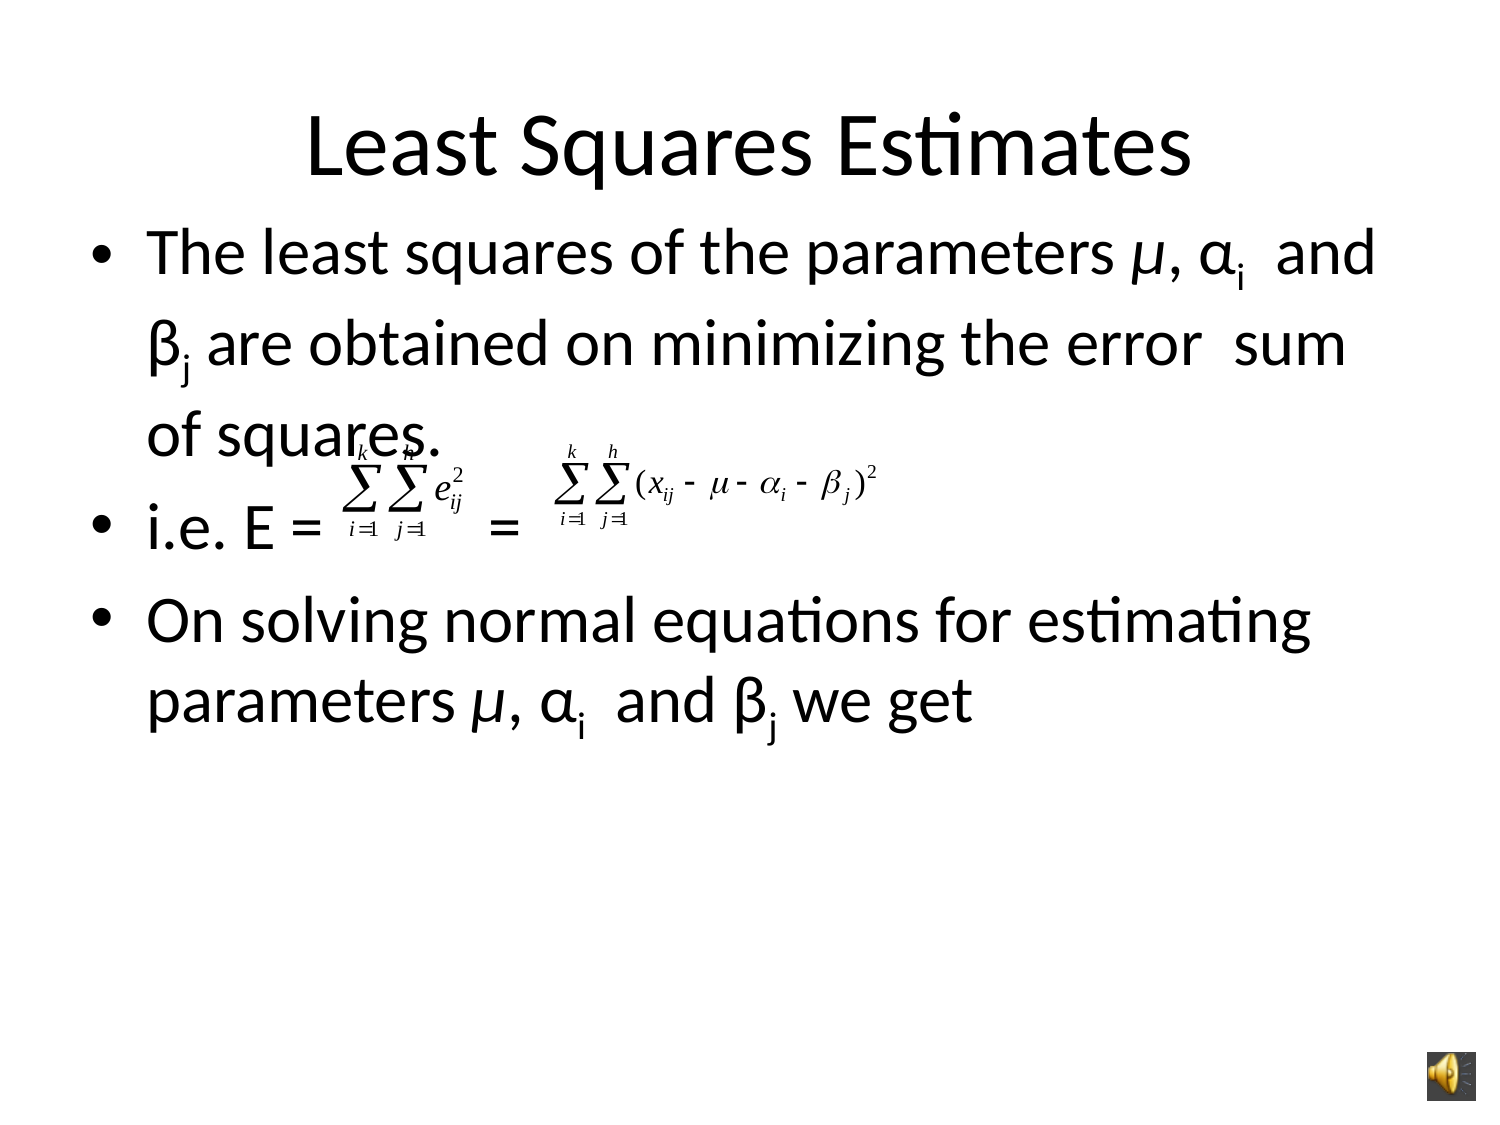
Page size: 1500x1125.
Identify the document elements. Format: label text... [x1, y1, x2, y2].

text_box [337, 435, 476, 549]
picture [1426, 1051, 1477, 1102]
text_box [549, 436, 888, 536]
title Least Squares Estimates [75, 45, 1425, 200]
list The least squares of the parameters µ, αi and βj are obtained on minimizing the error sum of squares. i.e. E = = On solving normal equations for estimating parameters µ, αi and βj we get [75, 200, 1425, 1005]
